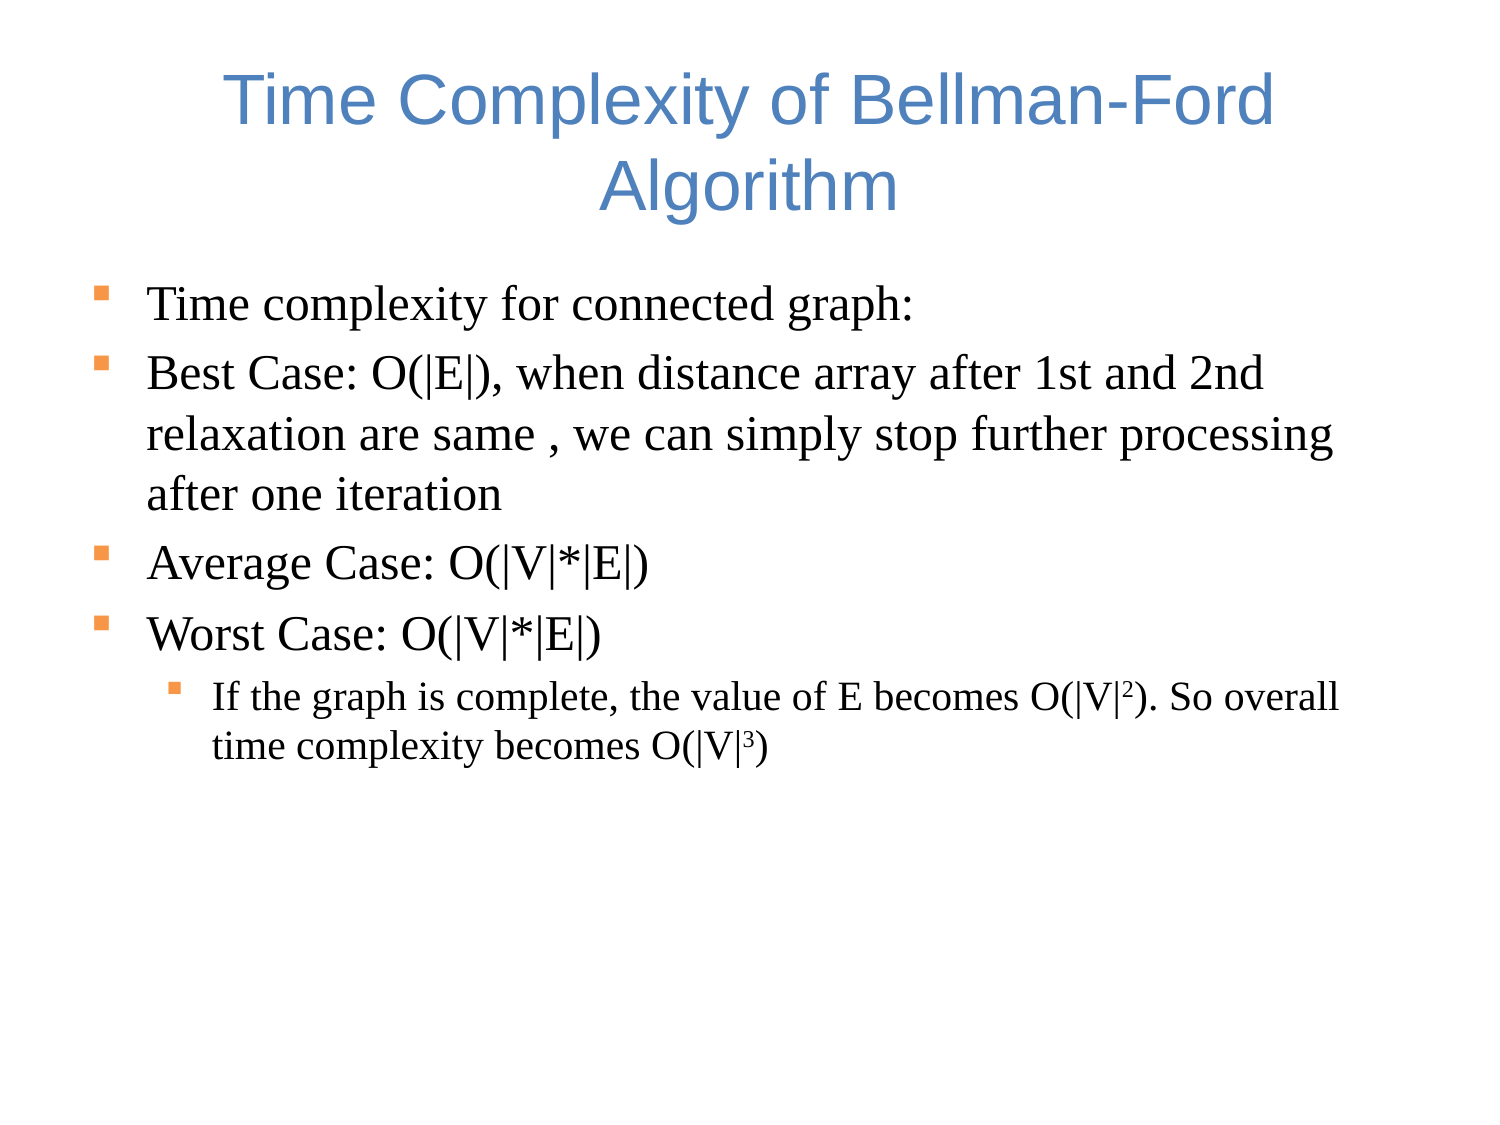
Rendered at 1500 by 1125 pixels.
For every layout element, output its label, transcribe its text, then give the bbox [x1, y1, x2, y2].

list Time complexity for connected graph: Best Case: O(|E|), when distance array after 1st and 2nd relaxation are same , we can simply stop further processing after one iteration Average Case: O(|V|*|E|) Worst Case: O(|V|*|E|) If the graph is complete, the value of E becomes O(|V|2). So overall time complexity becomes O(|V|3) [75, 262, 1425, 1005]
title Time Complexity of Bellman-Ford Algorithm [75, 45, 1425, 233]
